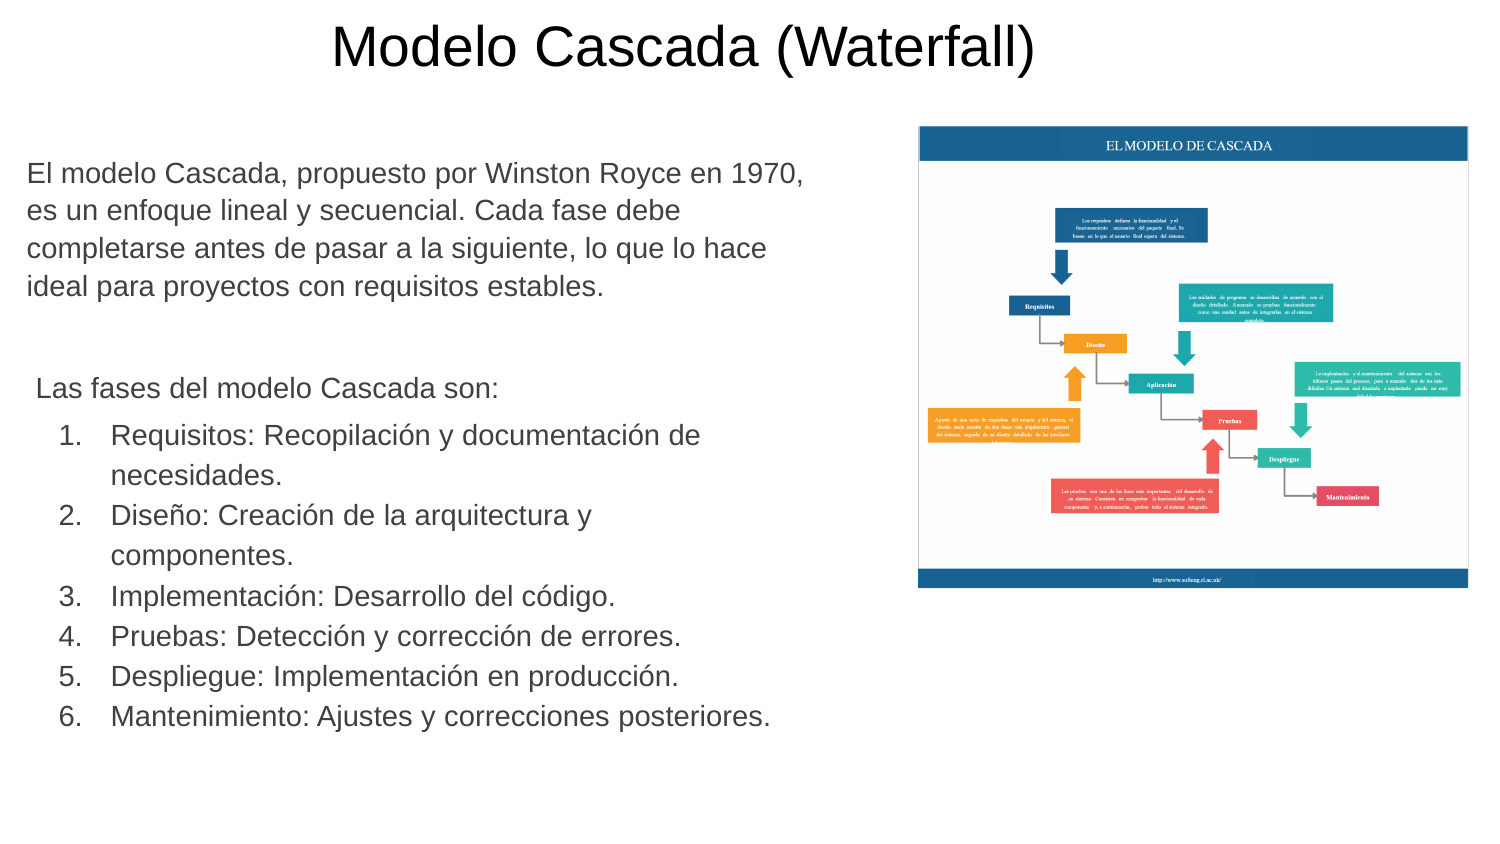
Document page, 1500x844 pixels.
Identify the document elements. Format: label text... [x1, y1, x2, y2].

title Modelo Cascada (Waterfall) [316, 0, 1150, 94]
text_box Las fases del modelo Cascada son: Requisitos: Recopilación y documentación de necesidades. Diseño: Creación de la arquitectura y componentes. Implementación: Desarrollo del código. Pruebas: Detección y corrección de errores. Despliegue: Implementación en producción. Mantenimiento: Ajustes y correcciones posteriores. [20, 349, 789, 748]
list El modelo Cascada, propuesto por Winston Royce en 1970, es un enfoque lineal y secuencial. Cada fase debe completarse antes de pasar a la siguiente, lo que lo hace ideal para proyectos con requisitos estables. [11, 136, 846, 359]
picture [916, 125, 1469, 589]
